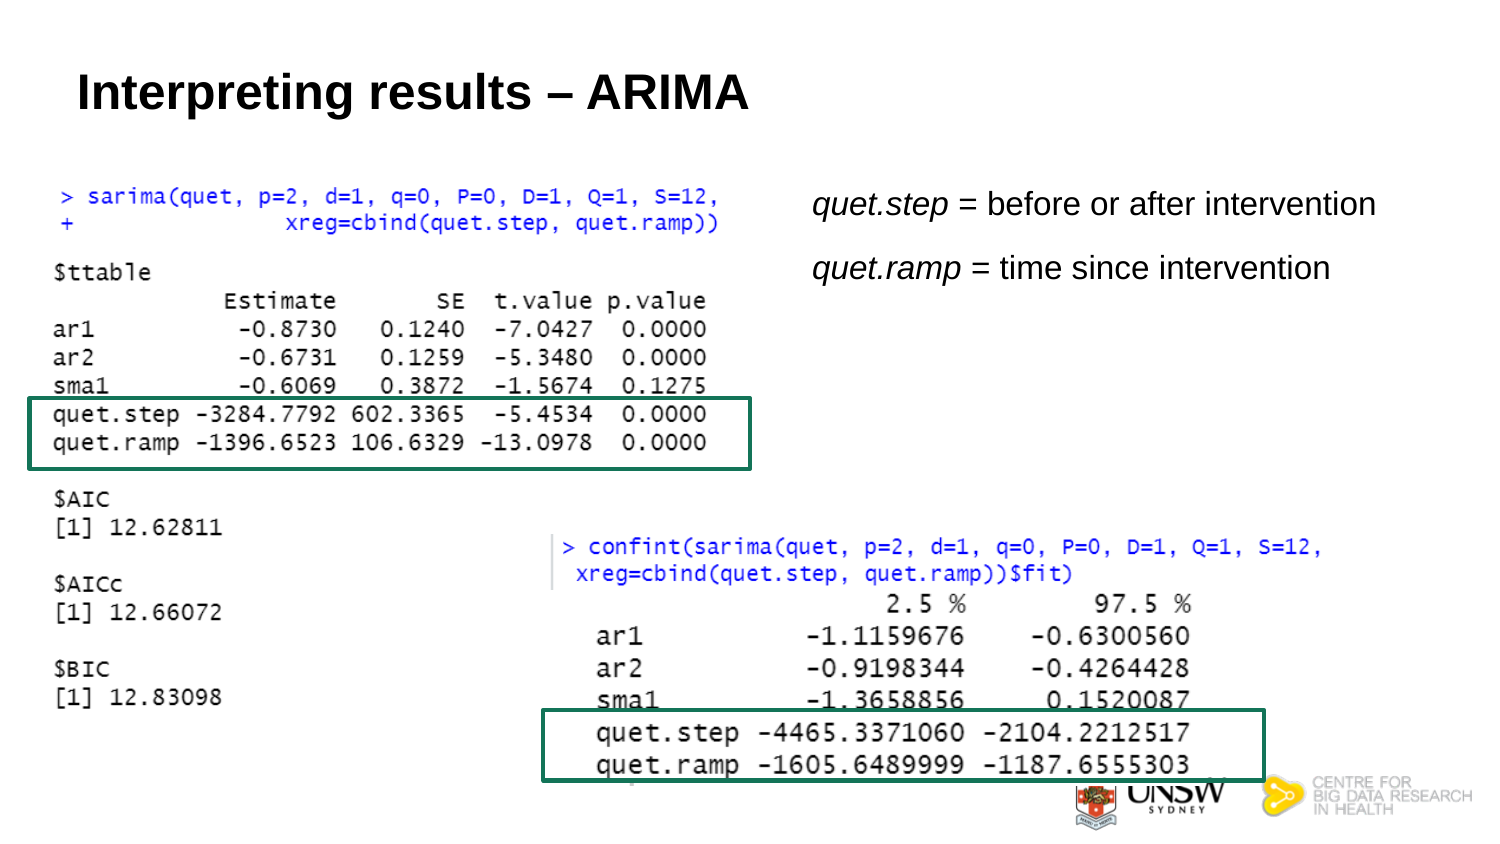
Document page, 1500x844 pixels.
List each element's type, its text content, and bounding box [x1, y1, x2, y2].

picture [45, 185, 1495, 844]
text_box [742, 396, 752, 471]
text_box [541, 740, 581, 783]
text_box [27, 396, 40, 471]
text_box [1207, 708, 1266, 783]
text_box quet.step = before or after intervention quet.ramp = time since intervention [812, 181, 1427, 383]
title Interpreting results – ARIMA [76, 59, 1427, 120]
